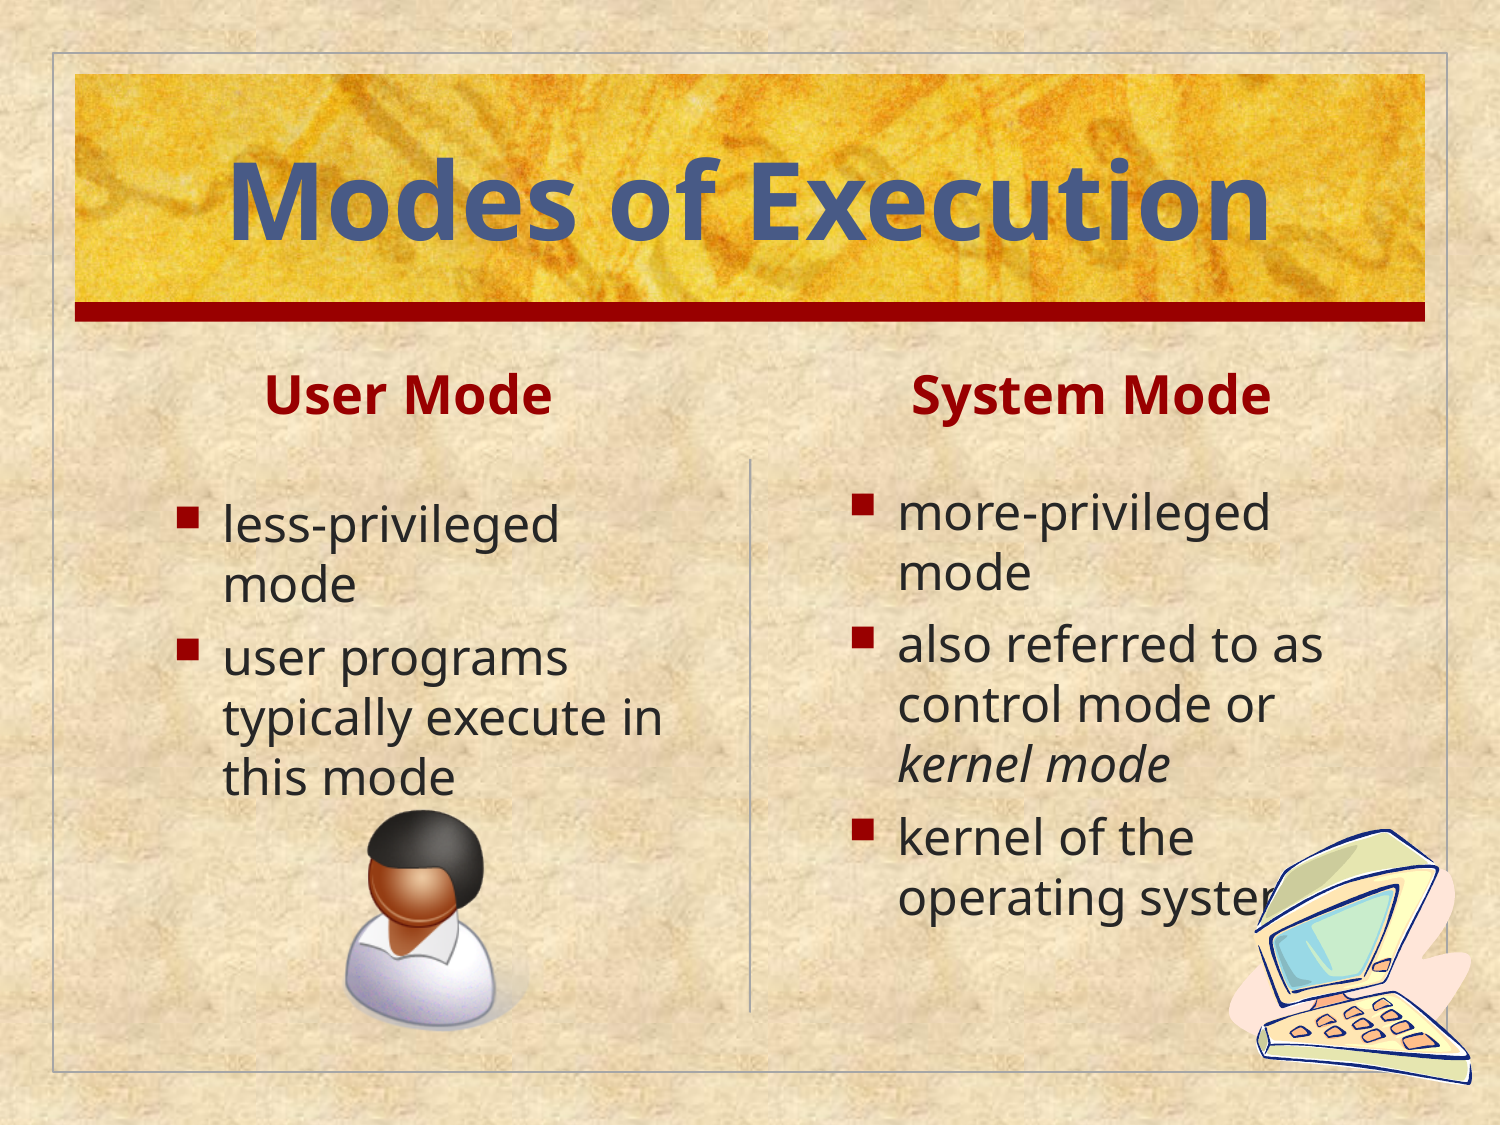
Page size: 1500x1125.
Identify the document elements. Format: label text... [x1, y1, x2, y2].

list User Mode [108, 334, 709, 455]
title Modes of Execution [108, 74, 1392, 263]
list System Mode [791, 334, 1392, 455]
picture [0, 0, 1500, 1125]
list more-privileged mode also referred to as control mode or kernel mode kernel of the operating system [787, 399, 1388, 922]
list less-privileged mode user programs typically execute in this mode [112, 412, 713, 1038]
